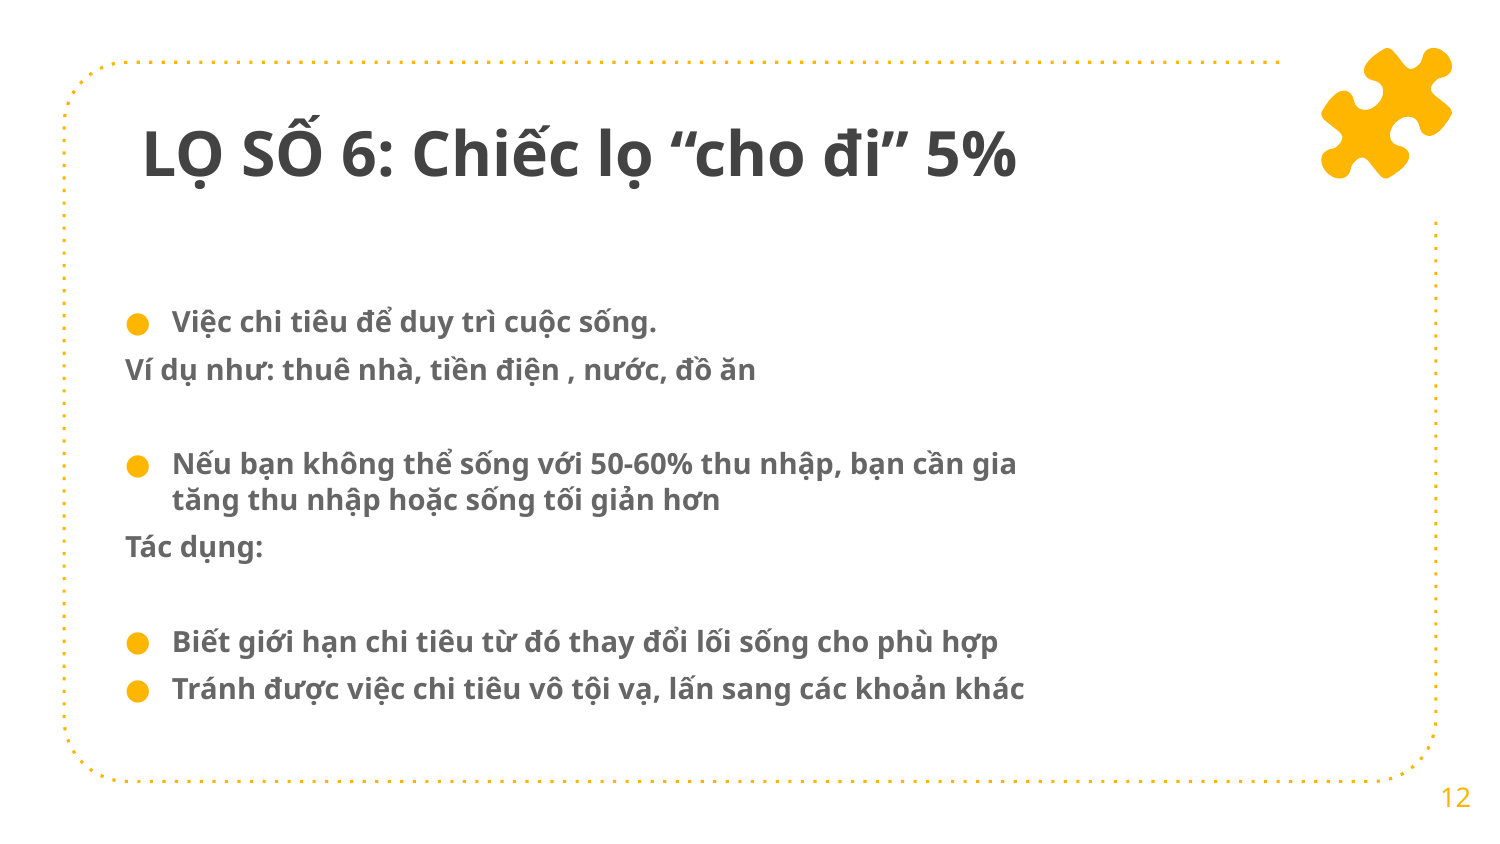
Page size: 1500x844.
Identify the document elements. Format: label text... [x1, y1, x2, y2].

slide_number 12 [1411, 753, 1500, 844]
title LỌ SỐ 6: Chiếc lọ “cho đi” 5% [126, 98, 1339, 241]
text_box [1321, 47, 1452, 179]
list Việc chi tiêu để duy trì cuộc sống. Ví dụ như: thuê nhà, tiền điện , nước, đồ ăn Nếu bạn không thể sống với 50-60% thu nhập, bạn cần gia tăng thu nhập hoặc sống tối giản hơn Tác dụng: Biết giới hạn chi tiêu từ đó thay đổi lối sống cho phù hợp Tránh được việc chi tiêu vô tội vạ, lấn sang các khoản khác [109, 240, 1079, 353]
